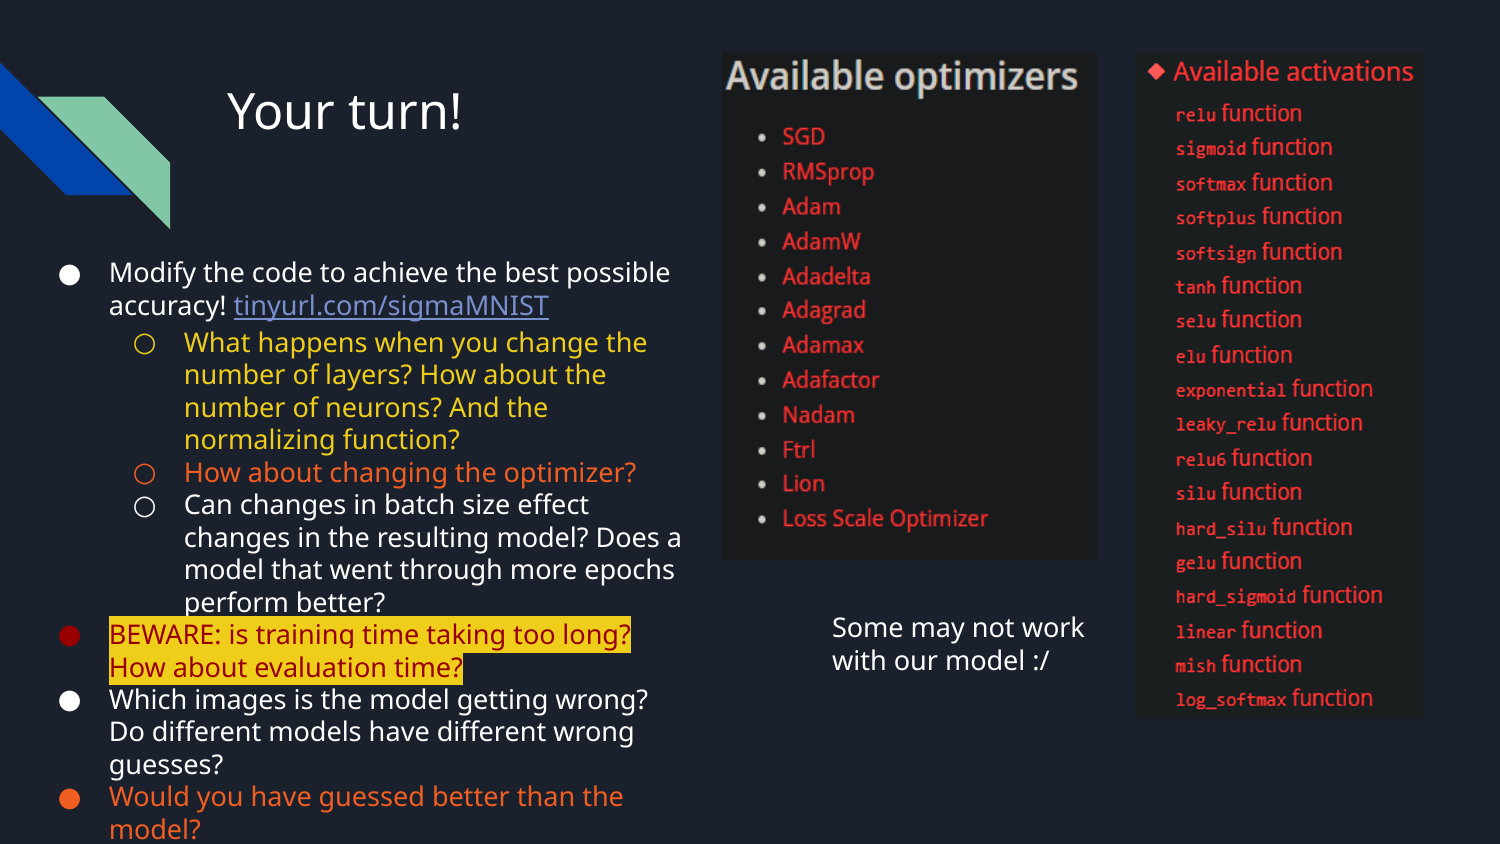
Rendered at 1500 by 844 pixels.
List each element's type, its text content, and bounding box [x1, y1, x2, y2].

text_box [722, 52, 1424, 719]
title Your turn! [212, 64, 717, 215]
text_box Modify the code to achieve the best possible accuracy! tinyurl.com/sigmaMNIST What happens when you change the number of layers? How about the number of neurons? And the normalizing function? How about changing the optimizer? Can changes in batch size effect changes in the resulting model? Does a model that went through more epochs perform better? BEWARE: is training time taking too long? How about evaluation time? Which images is the model getting wrong? Do different models have different wrong guesses? Would you have guessed better than the model? [19, 240, 702, 804]
